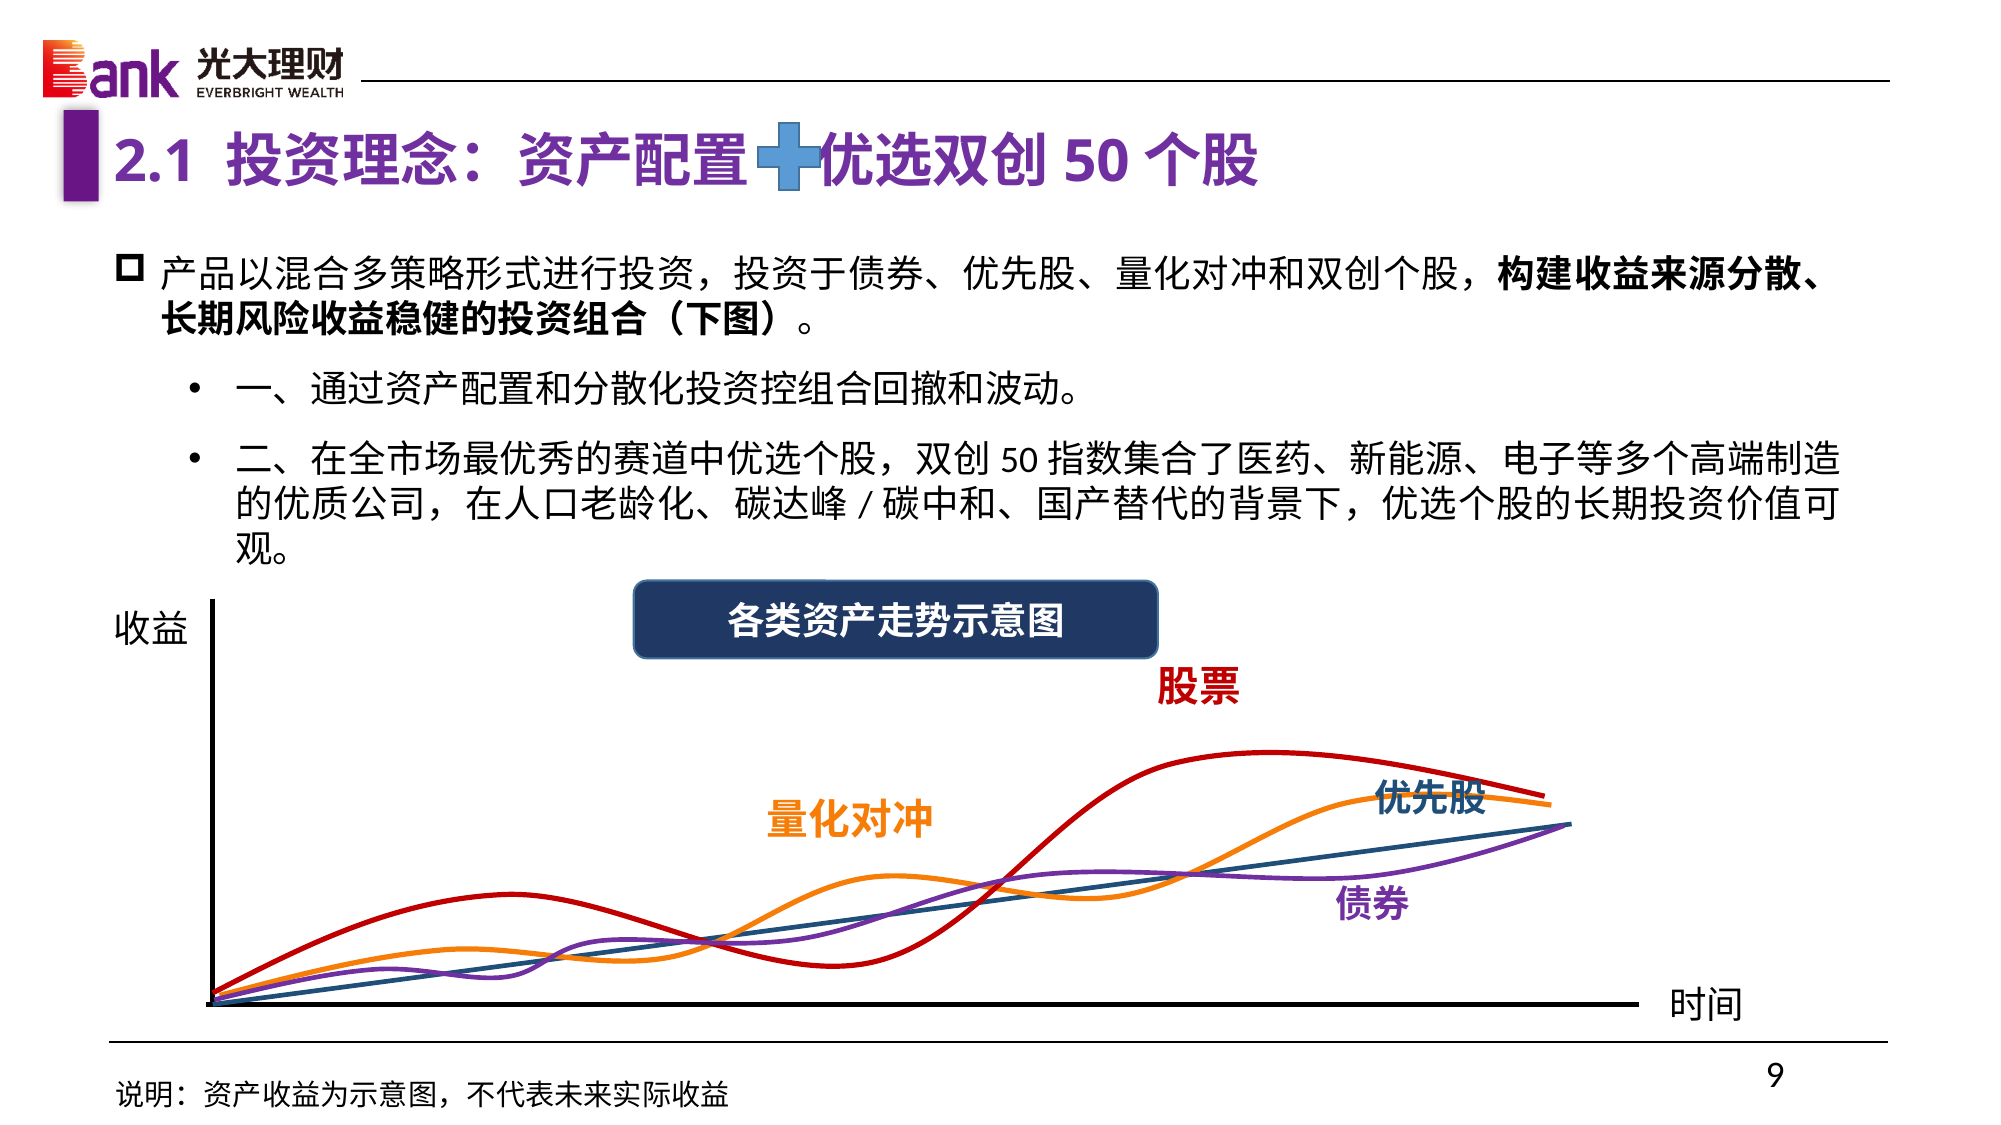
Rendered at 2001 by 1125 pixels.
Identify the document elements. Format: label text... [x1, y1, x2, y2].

text_box [757, 122, 821, 191]
picture [19, 11, 361, 120]
text_box 产品以混合多策略形式进行投资，投资于债券、优先股、量化对冲和双创个股，构建收益来源分散、长期风险收益稳健的投资组合（下图）。 一、通过资产配置和分散化投资控组合回撤和波动。 二、在全市场最优秀的赛道中优选个股，双创50指数集合了医药、新能源、电子等多个高端制造的优质公司，在人口老龄化、碳达峰/碳中和、国产替代的背景下，优选个股的长期投资价值可观。 [98, 242, 1856, 578]
text_box [63, 120, 99, 202]
text_box 2.1 投资理念：资产配置 优选双创50个股 [98, 117, 1756, 209]
text_box 说明：资产收益为示意图，不代表未来实际收益 [101, 1068, 1073, 1119]
slide_number 8 [1750, 1042, 2000, 1103]
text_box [98, 580, 1760, 1035]
